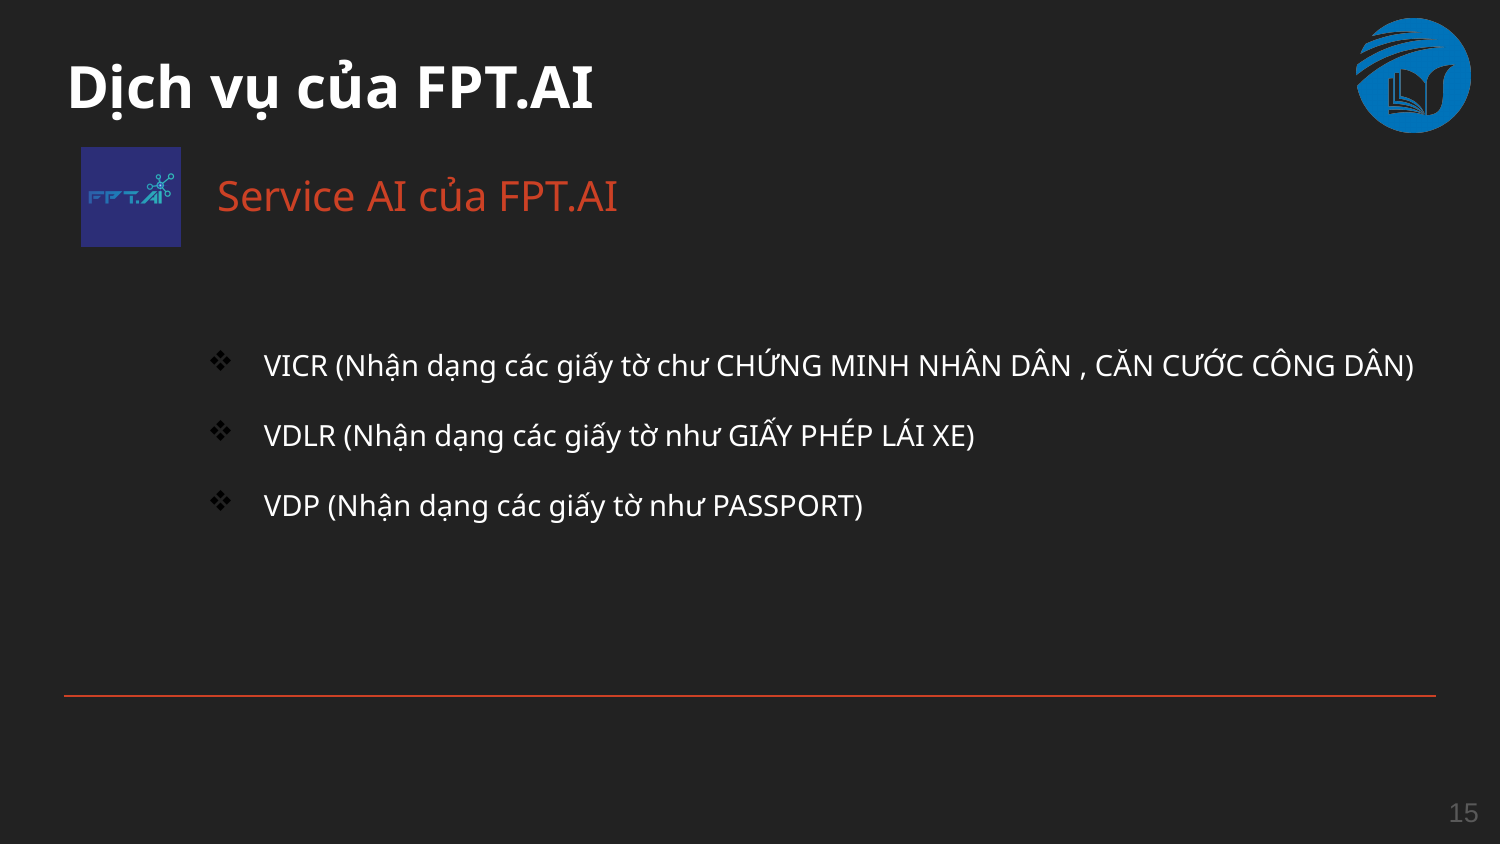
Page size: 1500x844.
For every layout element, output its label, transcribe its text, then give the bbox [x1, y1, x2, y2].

text_box Service AI của FPT.AI [202, 167, 784, 222]
text_box VICR (Nhận dạng các giấy tờ chư CHỨNG MINH NHÂN DÂN , CĂN CƯỚC CÔNG DÂN) VDLR (Nhận dạng các giấy tờ như GIẤY PHÉP LÁI XE) VDP (Nhận dạng các giấy tờ như PASSPORT) [192, 304, 1482, 530]
title Dịch vụ của FPT.AI [51, 35, 1351, 112]
picture [1356, 18, 1471, 133]
slide_number 15 [1403, 779, 1494, 844]
picture [80, 147, 181, 248]
